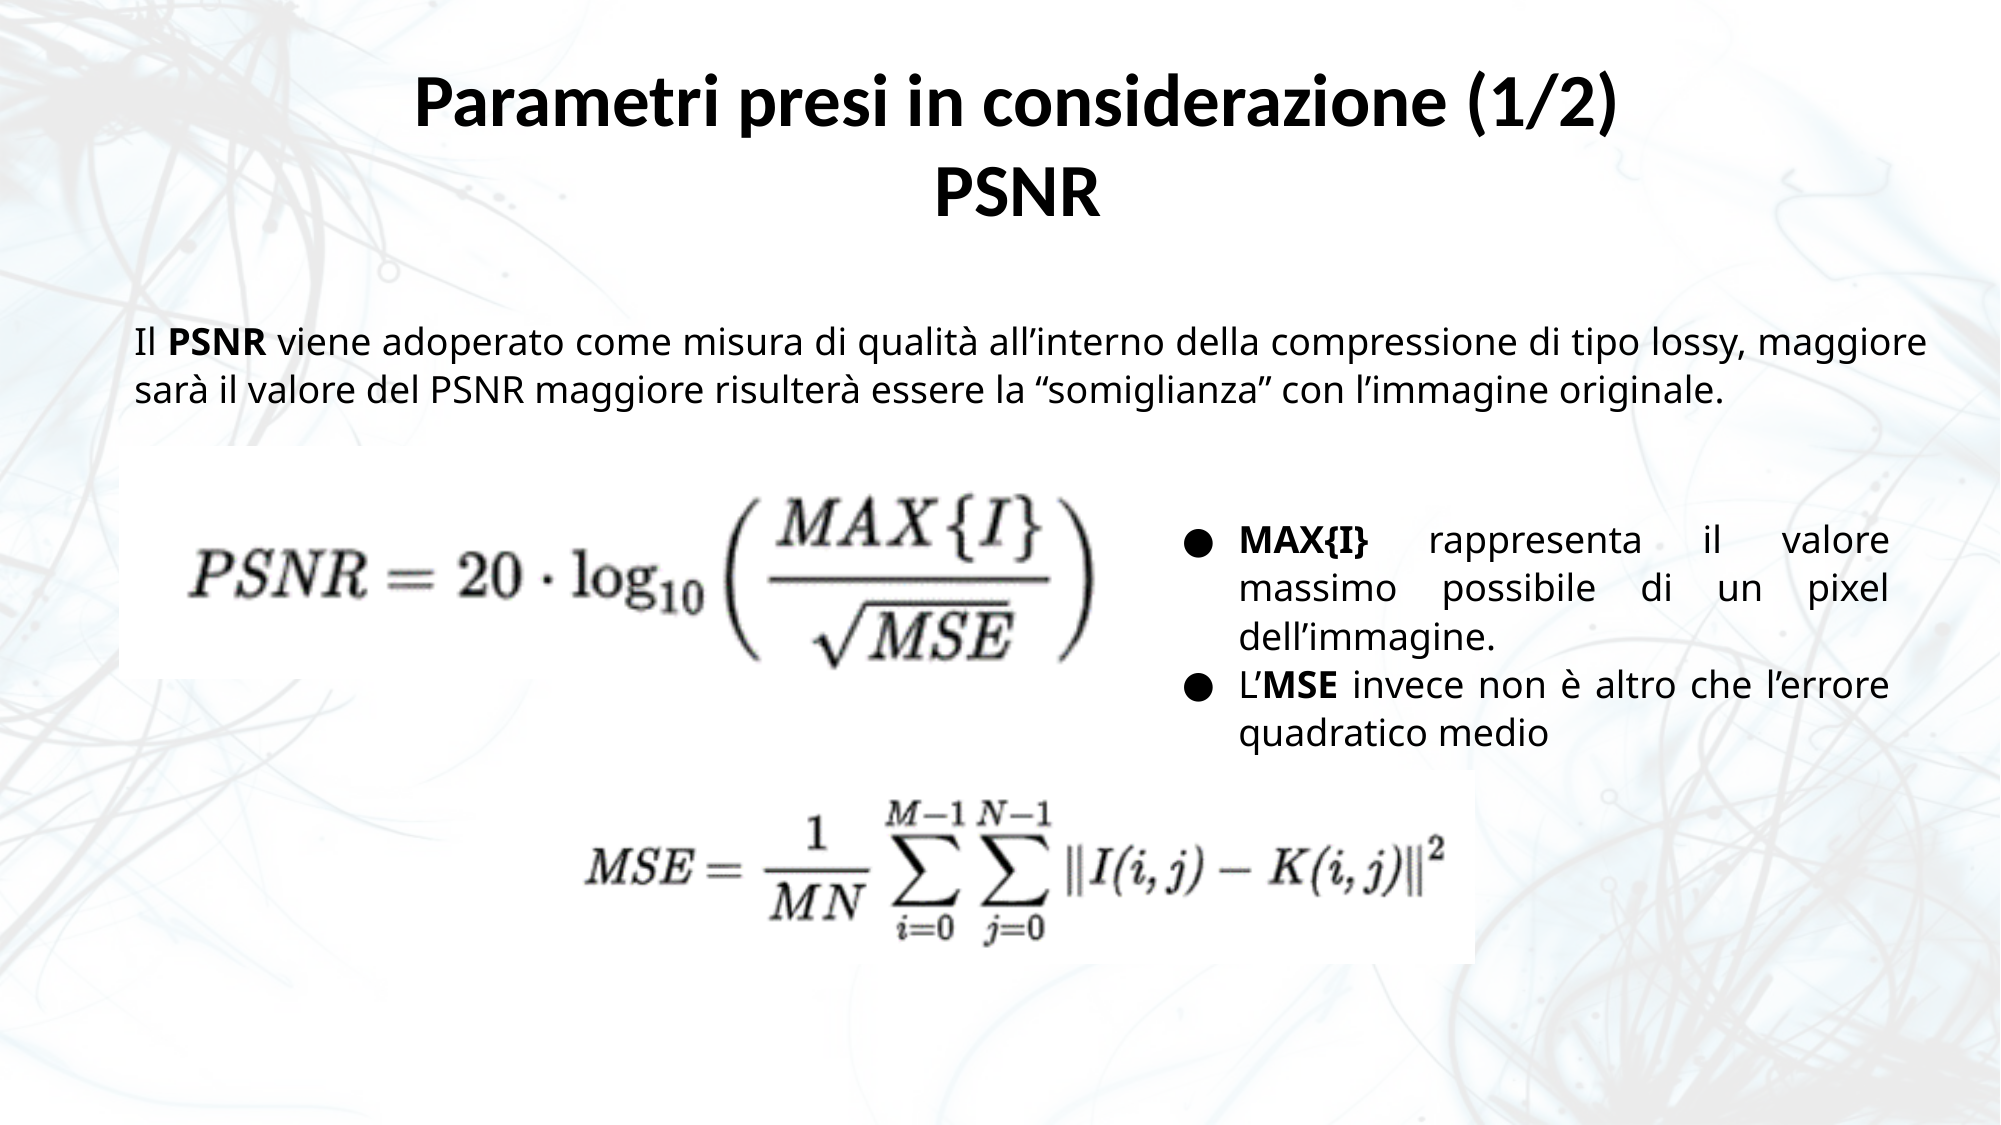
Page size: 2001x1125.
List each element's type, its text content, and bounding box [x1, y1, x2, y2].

text_box Parametri presi in considerazione (1/2) PSNR [285, 36, 1751, 247]
text_box MAX{I} rappresenta il valore massimo possibile di un pixel dell’immagine. L’MSE invece non è altro che l’errore quadratico medio [1148, 498, 1906, 769]
picture [119, 446, 1133, 679]
picture [560, 770, 1476, 964]
text_box Il PSNR viene adoperato come misura di qualità all’interno della compressione di tipo lossy, maggiore sarà il valore del PSNR maggiore risulterà essere la “somiglianza” con l’immagine originale. [119, 299, 1945, 427]
